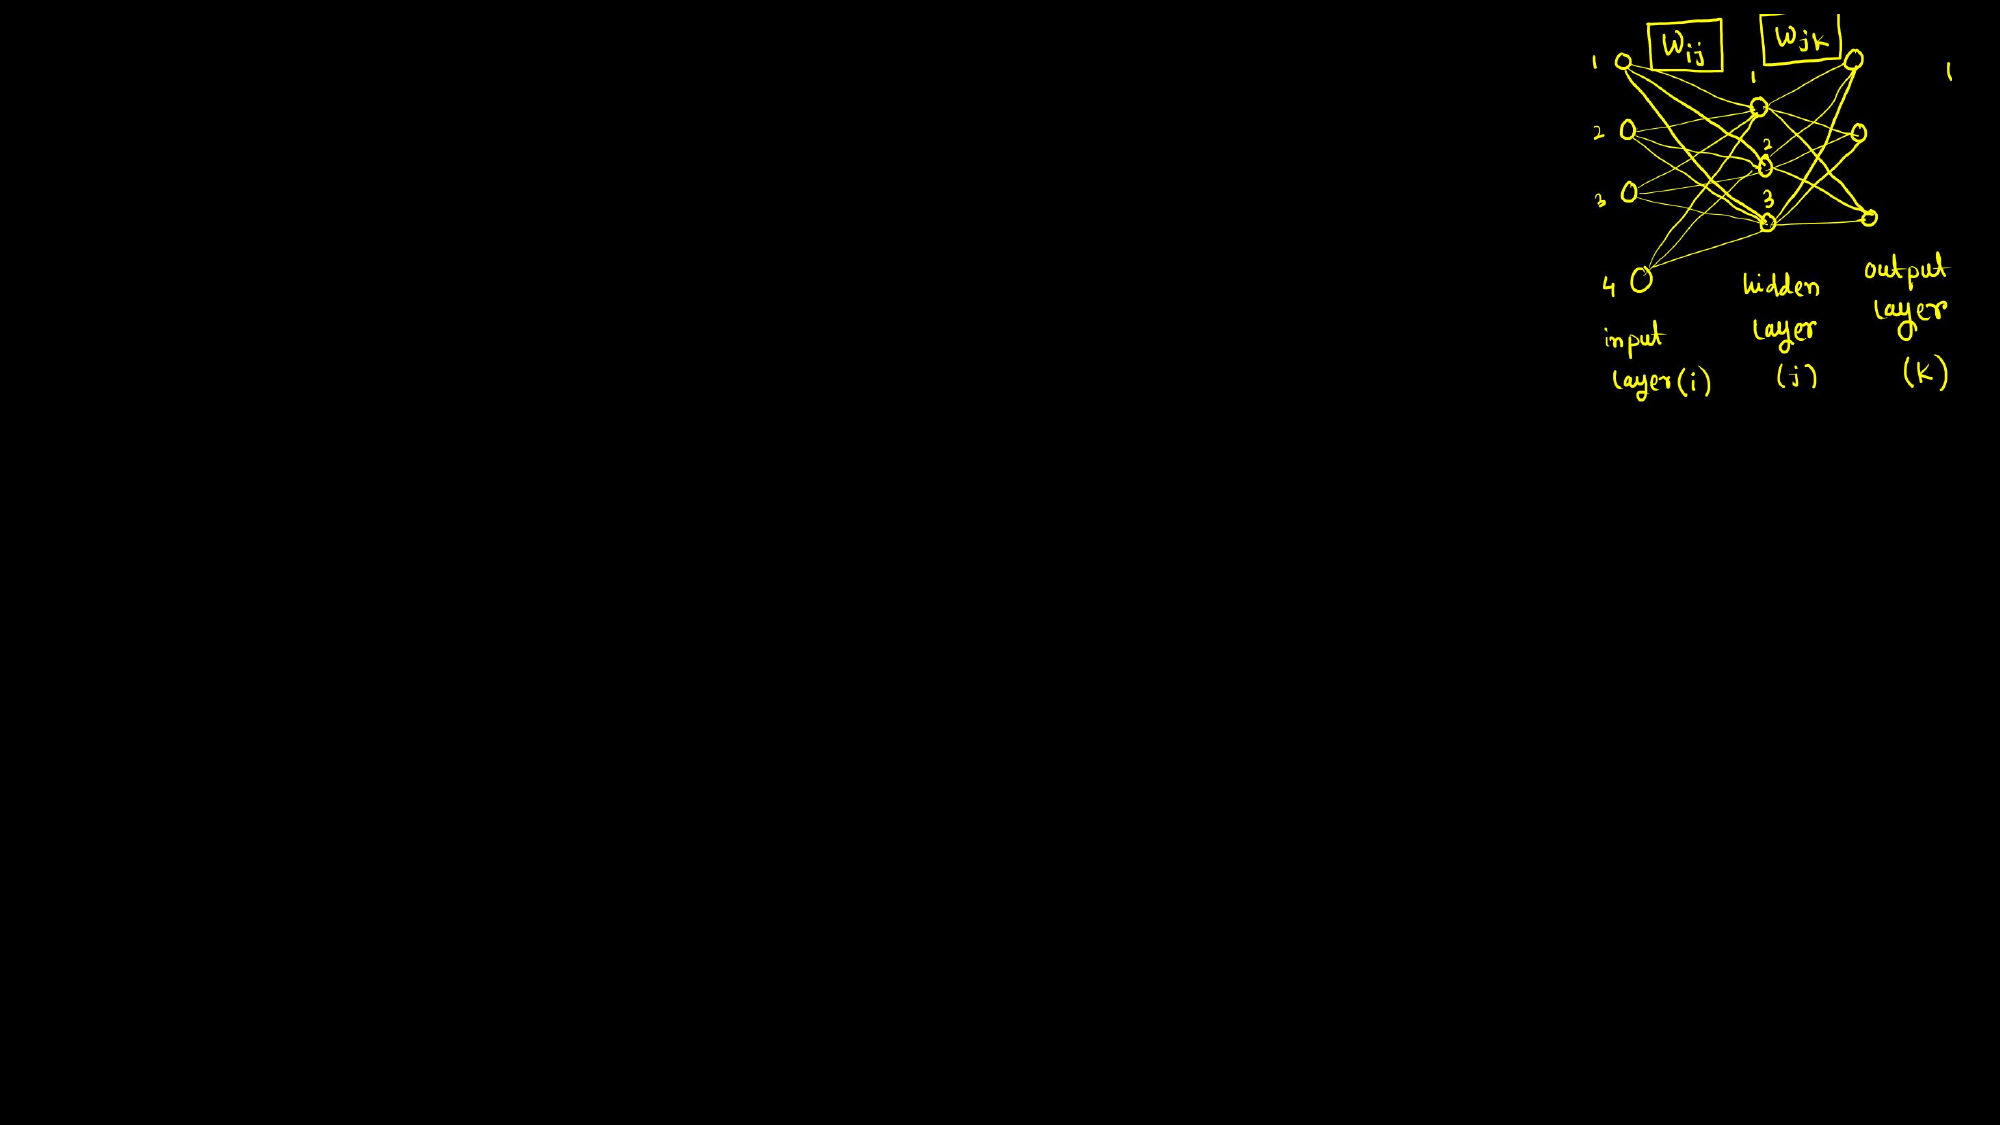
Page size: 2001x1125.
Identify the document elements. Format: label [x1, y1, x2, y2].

list [1556, 14, 1952, 407]
